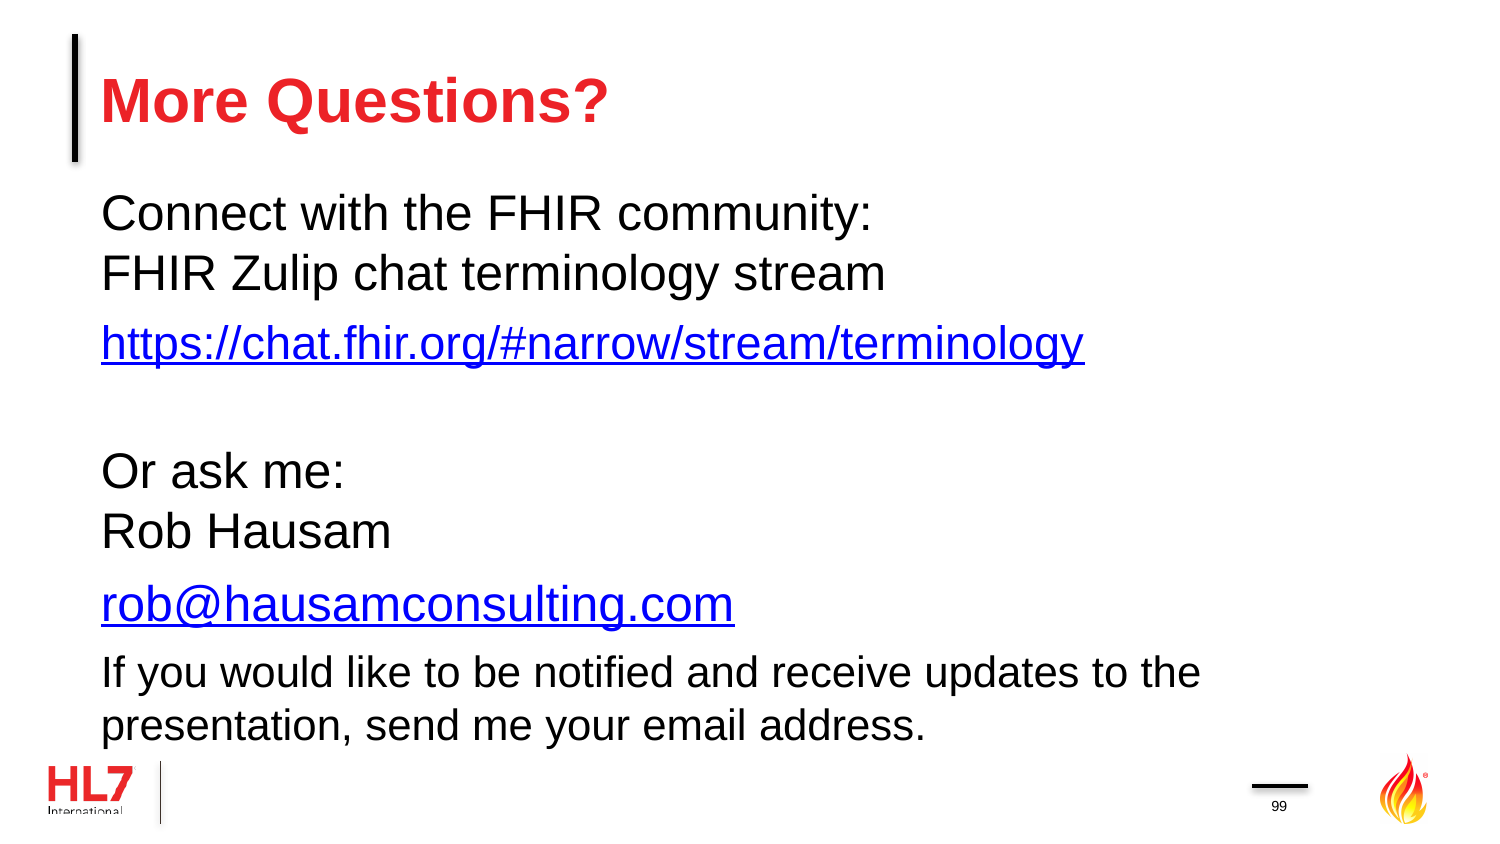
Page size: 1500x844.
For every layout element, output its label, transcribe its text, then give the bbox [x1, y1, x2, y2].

list Connect with the FHIR community: FHIR Zulip chat terminology stream https://chat.fhir.org/#narrow/stream/terminology Or ask me: Rob Hausam rob@hausamconsulting.com If you would like to be notified and receive updates to the presentation, send me your email address. [100, 180, 1451, 661]
picture [1380, 753, 1428, 824]
slide_number 99 [1257, 788, 1302, 815]
title More Questions? [100, 33, 1451, 163]
